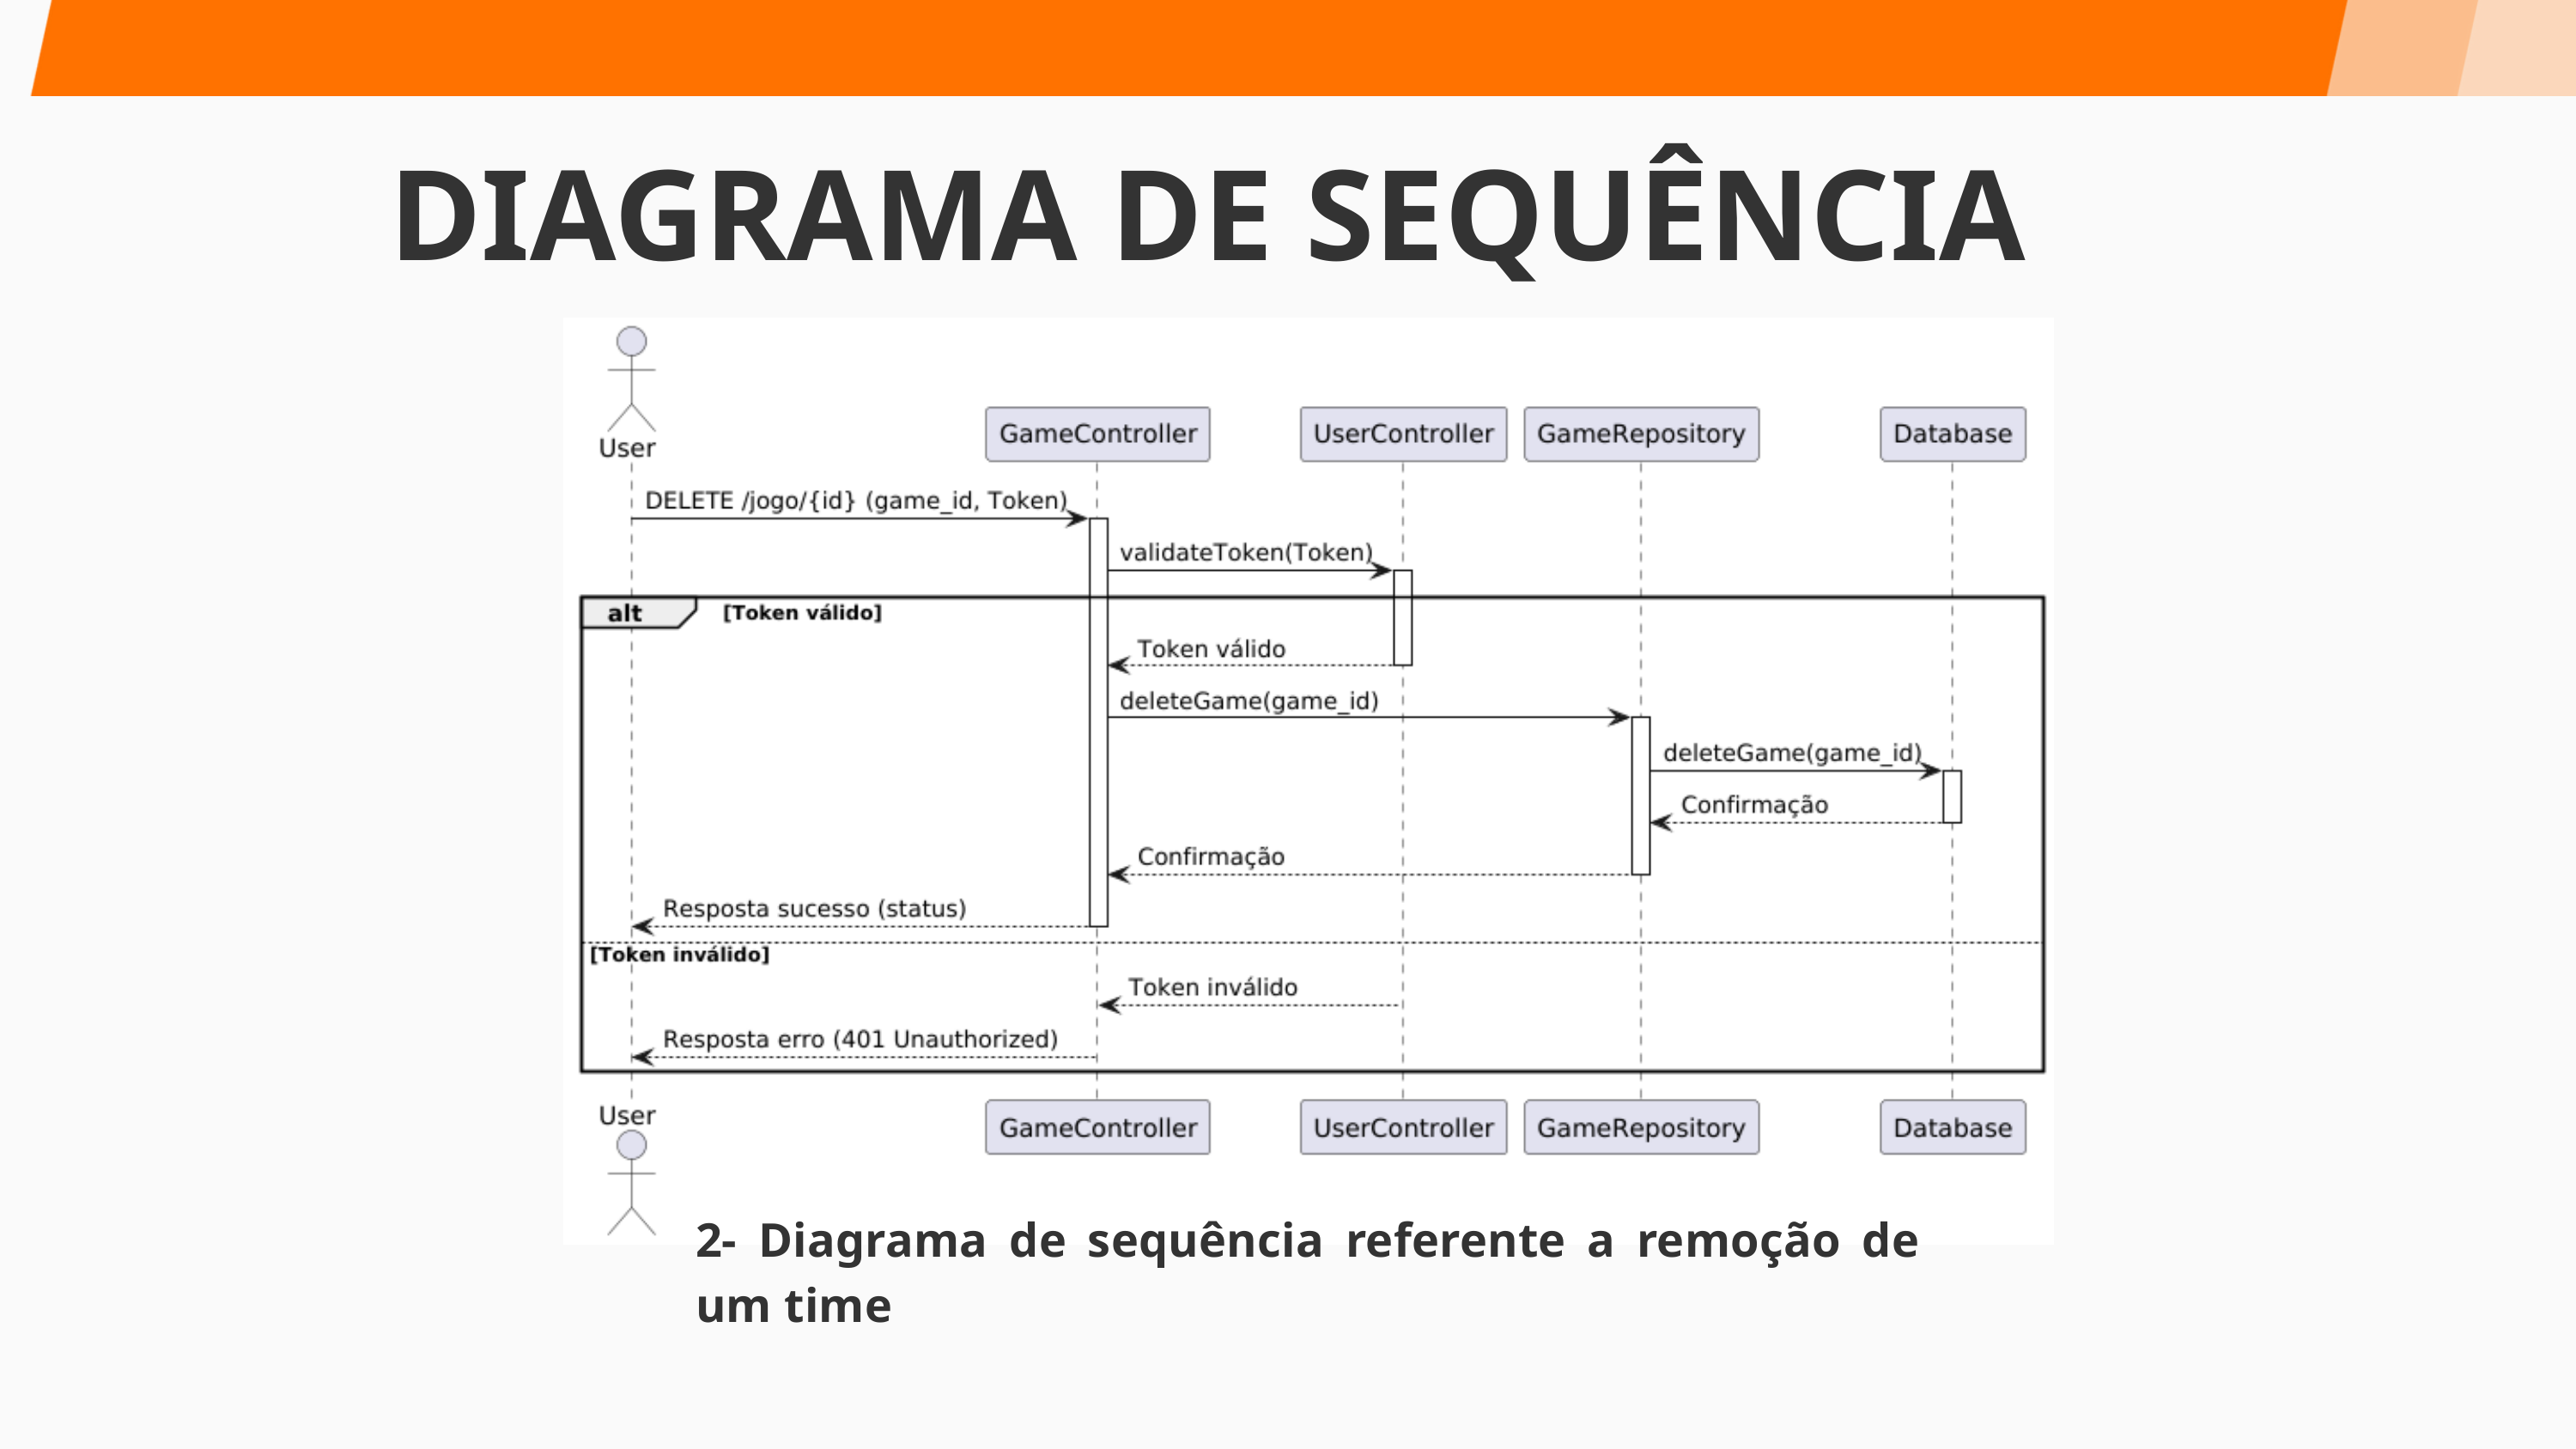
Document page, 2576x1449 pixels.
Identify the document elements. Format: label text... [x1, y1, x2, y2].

text_box 2- Diagrama de sequência referente a remoção de um time [696, 1201, 1923, 1331]
text_box [0, 0, 2576, 97]
text_box [563, 318, 2054, 1245]
text_box DIAGRAMA DE SEQUÊNCIA [0, 129, 2432, 286]
